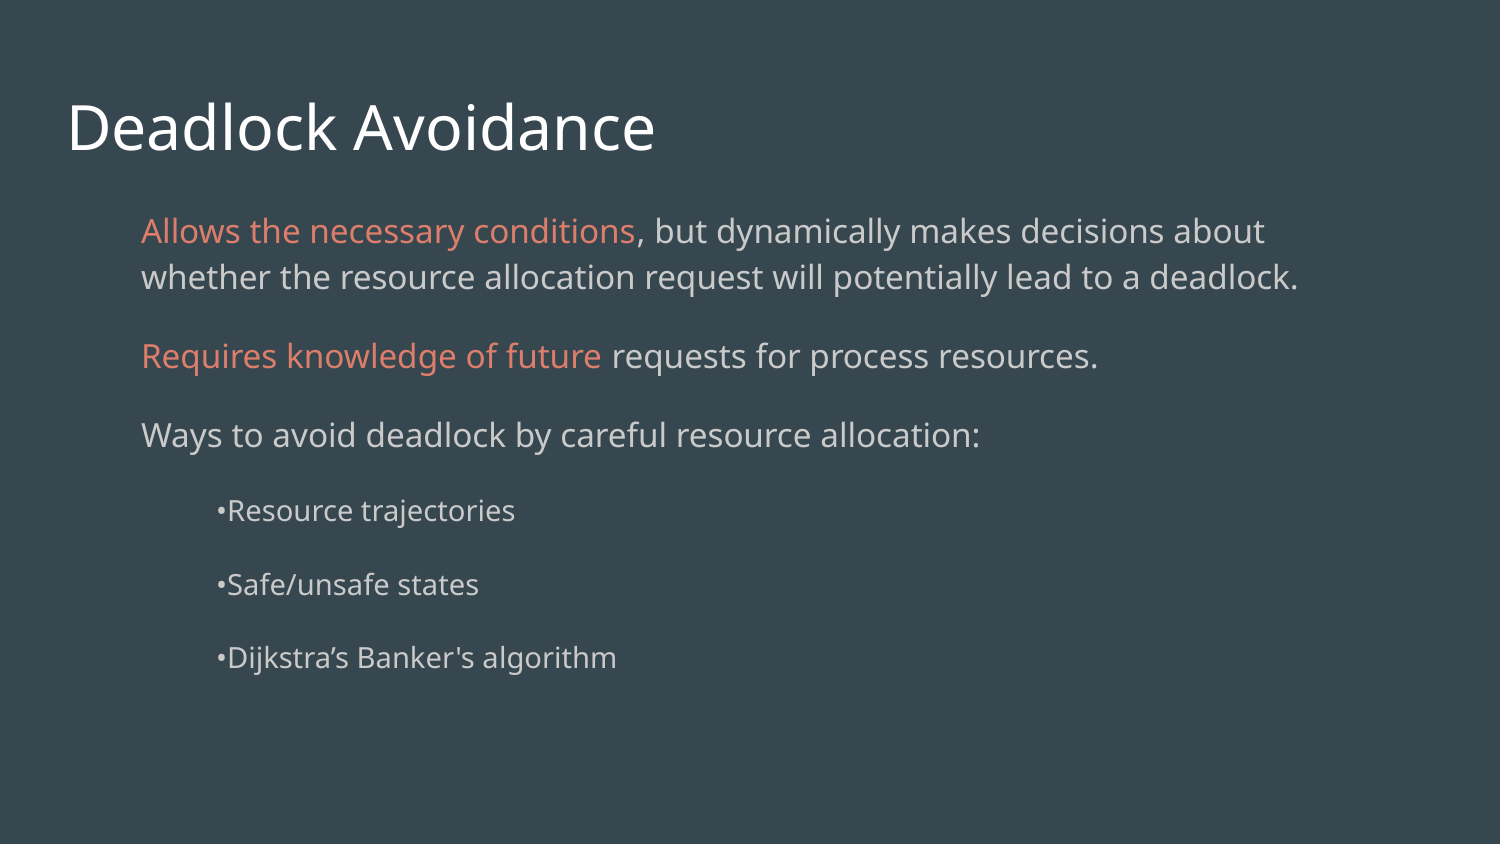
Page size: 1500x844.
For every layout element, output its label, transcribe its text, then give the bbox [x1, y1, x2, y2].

title Deadlock Avoidance [51, 72, 1449, 167]
list Allows the necessary conditions, but dynamically makes decisions about whether the resource allocation request will potentially lead to a deadlock. Requires knowledge of future requests for process resources. Ways to avoid deadlock by careful resource allocation: •Resource trajectories •Safe/unsafe states •Dijkstra’s Banker's algorithm [51, 189, 1333, 750]
